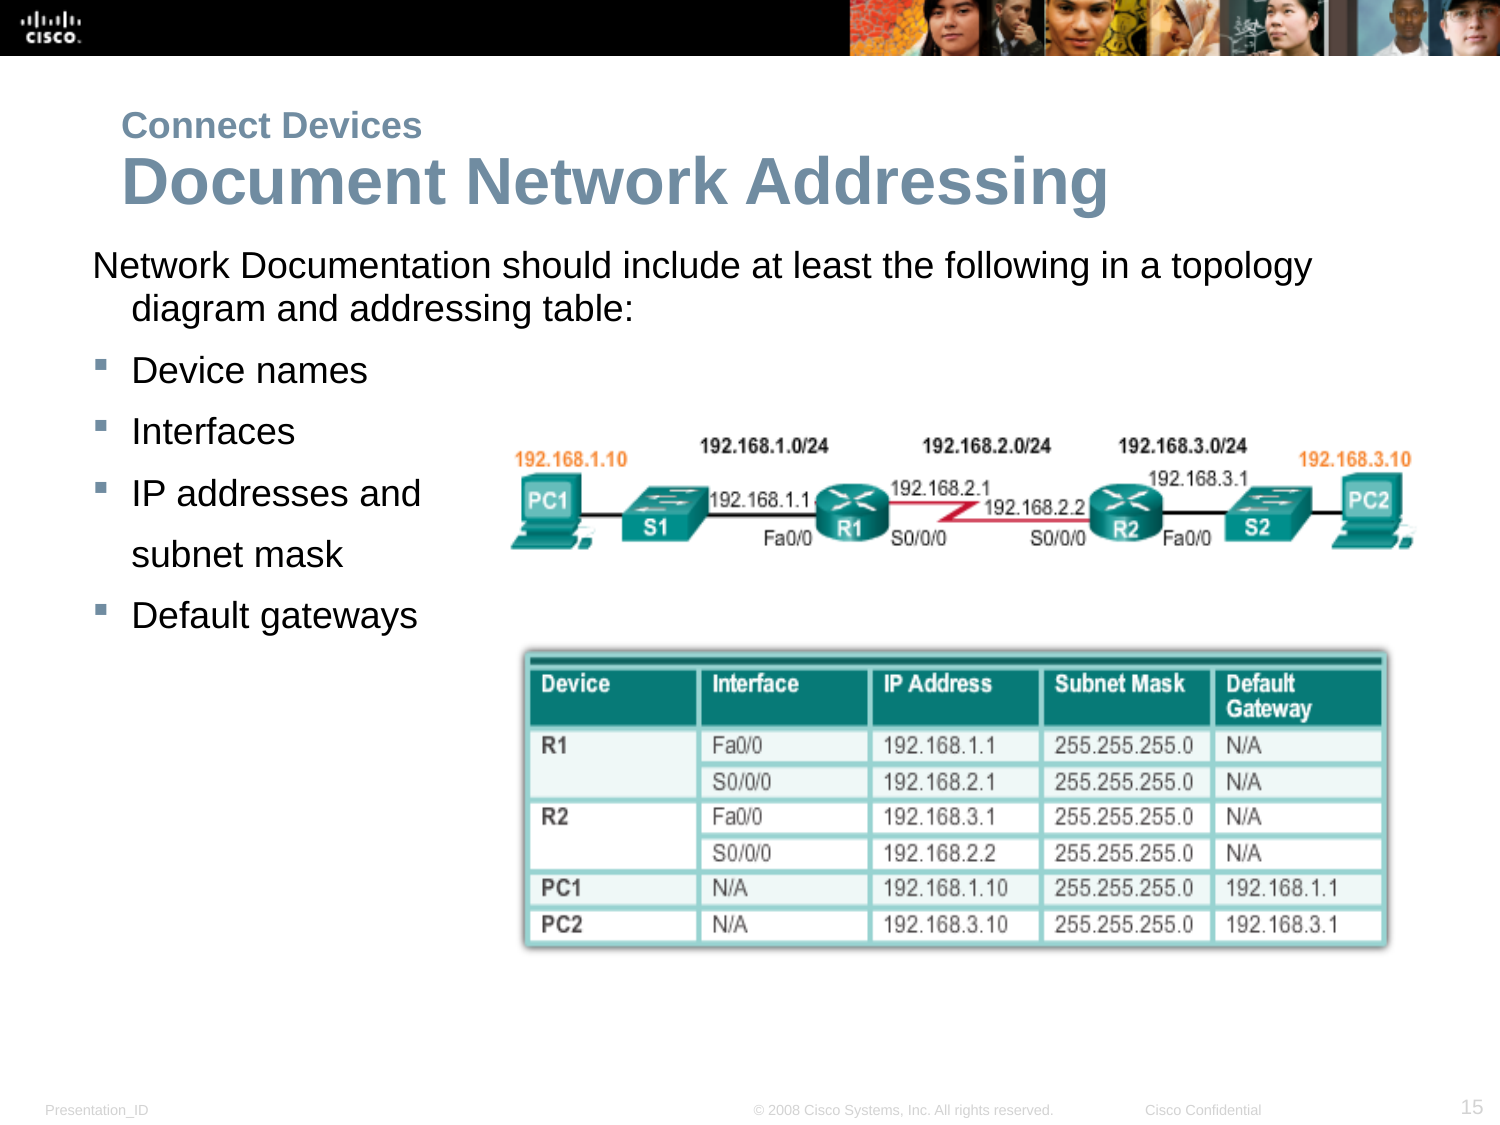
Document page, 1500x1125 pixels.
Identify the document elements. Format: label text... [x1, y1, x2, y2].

picture [0, 0, 1500, 56]
picture [467, 413, 1436, 958]
list Network Documentation should include at least the following in a topology diagram and addressing table: Device names Interfaces IP addresses and subnet mask Default gateways [78, 237, 1336, 1022]
title Connect Devices Document Network Addressing [107, 87, 1444, 226]
